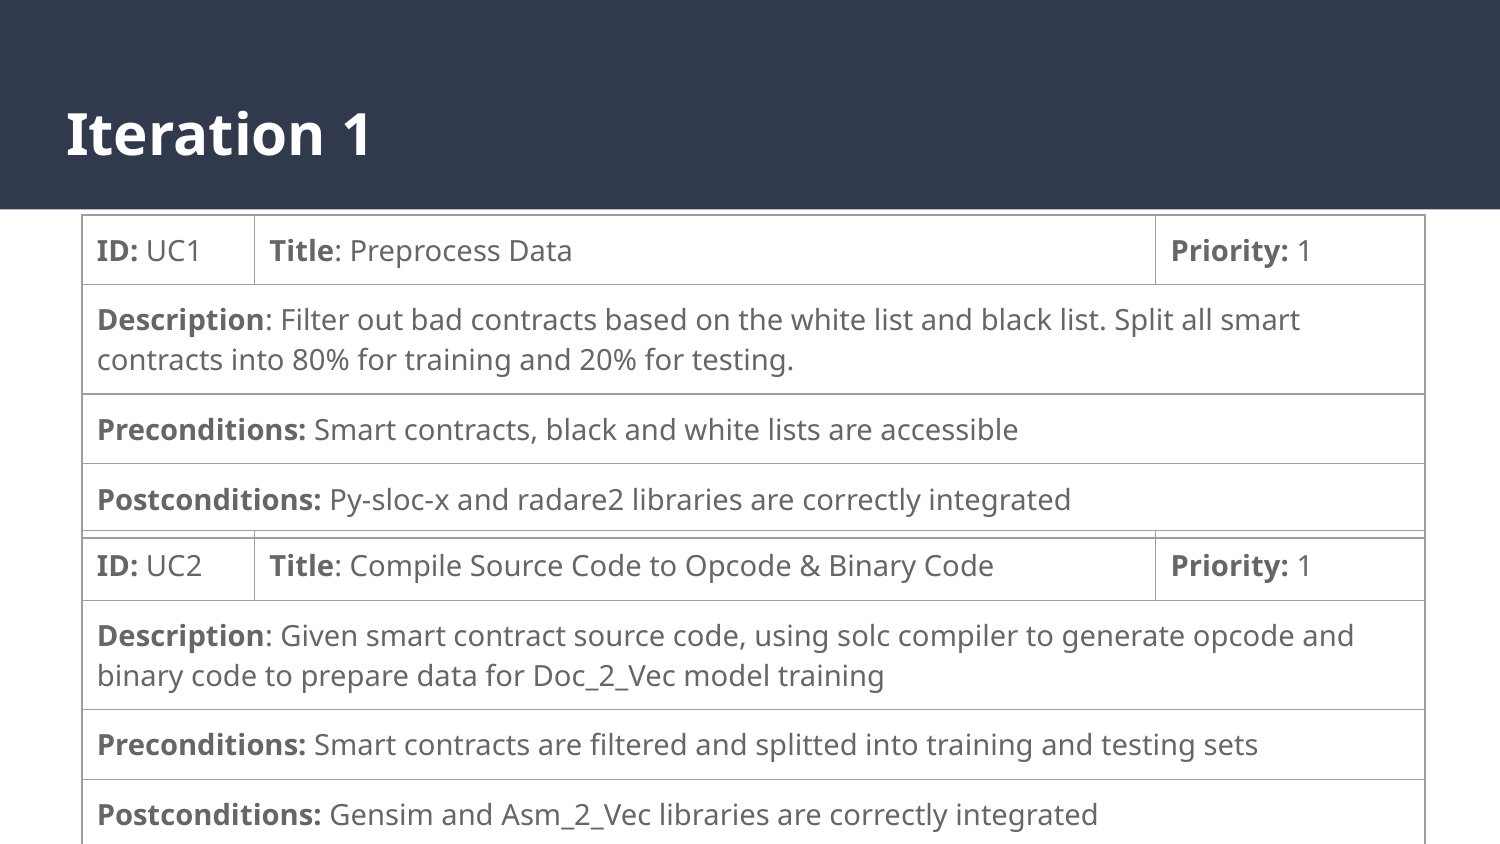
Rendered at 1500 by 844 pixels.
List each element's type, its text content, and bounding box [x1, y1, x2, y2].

table_header Priority: 1 [1156, 216, 1424, 284]
table_header ID: UC1 [83, 216, 254, 284]
table_cell Description: Filter out bad contracts based on the white list and black list. Split all smart contracts into 80% for training and 20% for testing. [83, 285, 1424, 393]
table_header Title: Compile Source Code to Opcode & Binary Code [255, 531, 1155, 600]
table_header Priority: 1 [1156, 531, 1424, 600]
table_cell Preconditions: Smart contracts are filtered and splitted into training and testing sets [83, 710, 1424, 779]
title Iteration 1 [51, 82, 1449, 185]
table_cell Description: Given smart contract source code, using solc compiler to generate opcode and binary code to prepare data for Doc_2_Vec model training [83, 601, 1424, 709]
table_header ID: UC2 [83, 531, 254, 600]
table_cell Postconditions: Gensim and Asm_2_Vec libraries are correctly integrated [83, 780, 1424, 844]
table_cell Postconditions: Py-sloc-x and radare2 libraries are correctly integrated [83, 464, 1424, 530]
table_header Title: Preprocess Data [255, 216, 1155, 284]
table_cell Preconditions: Smart contracts, black and white lists are accessible [83, 395, 1424, 463]
